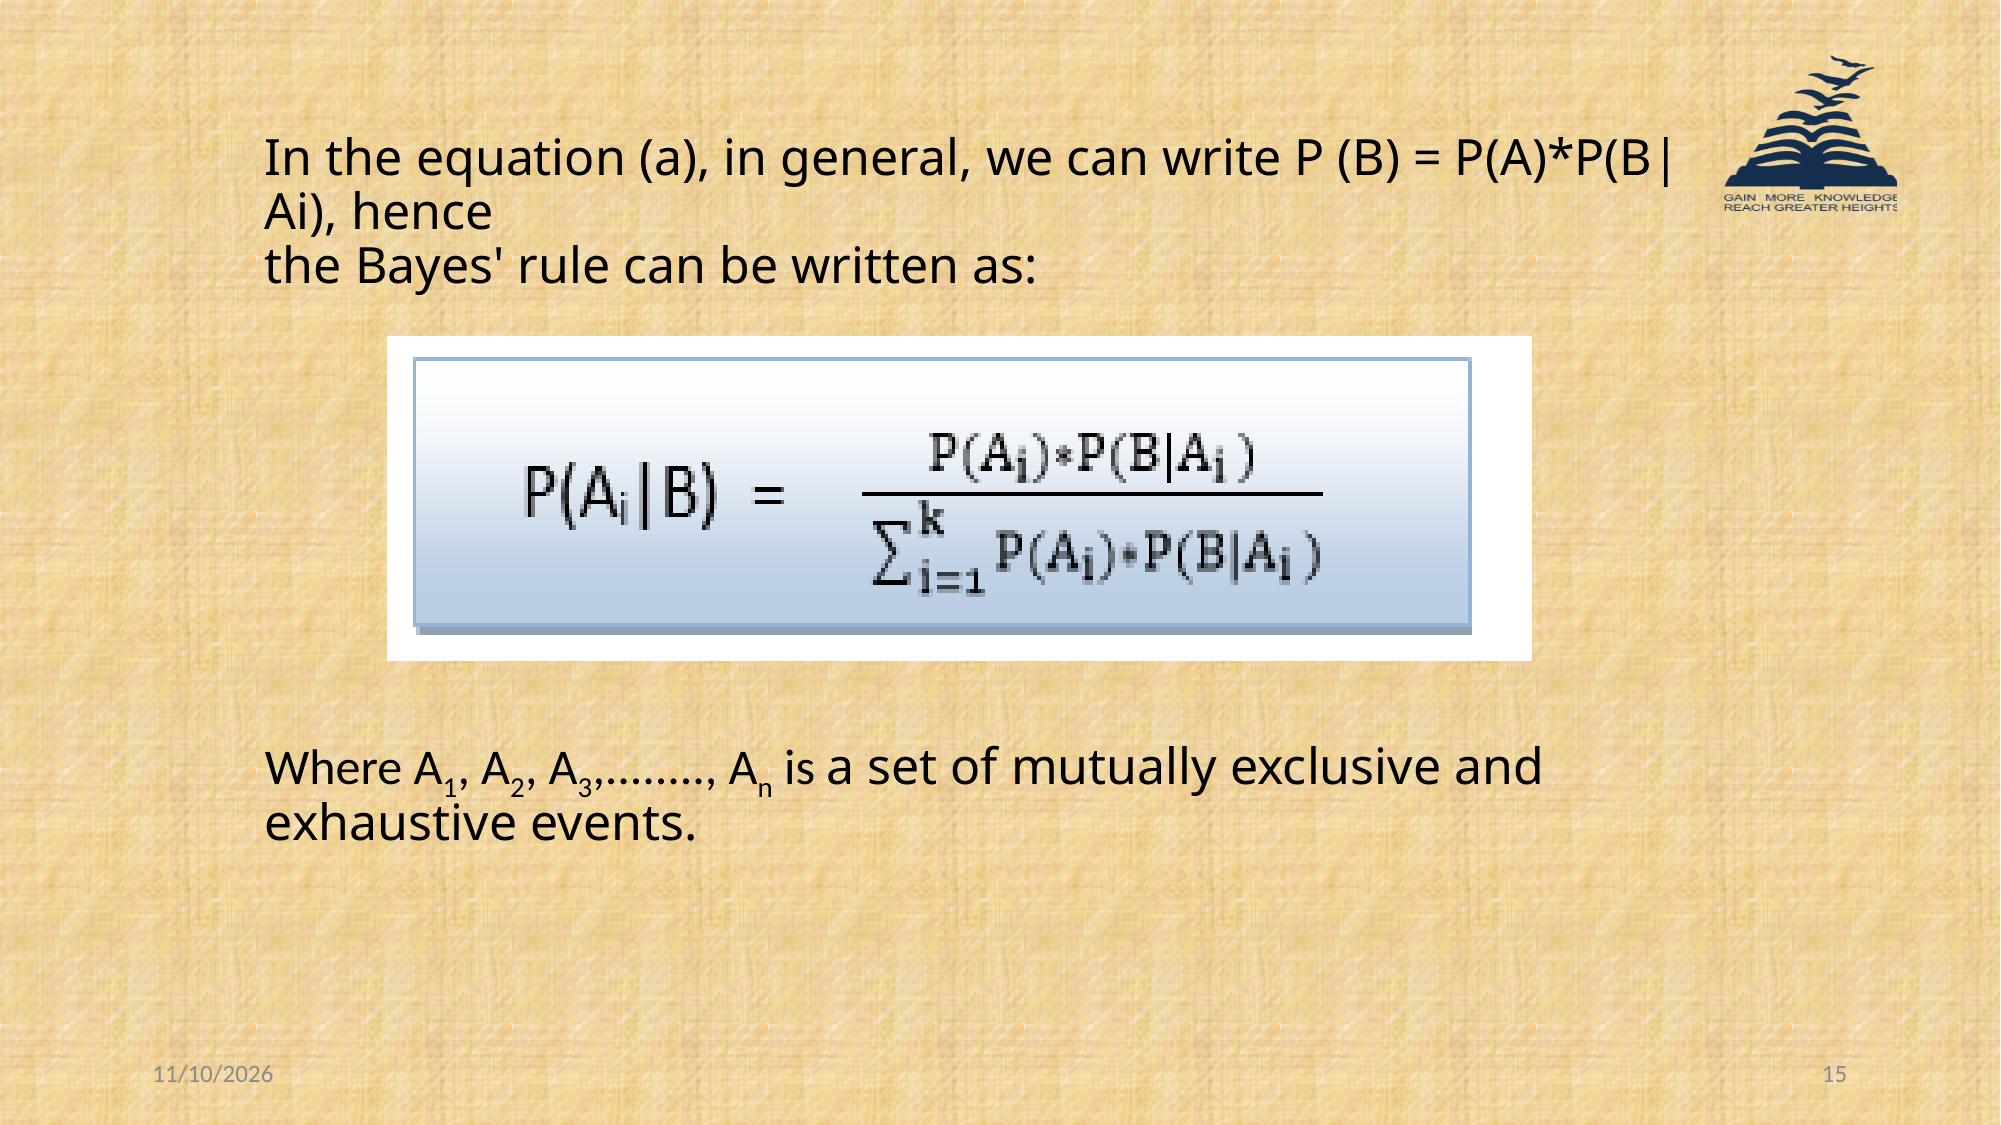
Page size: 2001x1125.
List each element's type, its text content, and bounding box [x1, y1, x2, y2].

picture [0, 0, 2001, 1125]
title In the equation (a), in general, we can write P (B) = P(A)*P(B|Ai), hence the Bayes' rule can be written as: [249, 133, 1750, 302]
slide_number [137, 1042, 588, 1103]
subtitle Where A1, A2, A3,........, An is a set of mutually exclusive and exhaustive events. [249, 728, 1750, 942]
slide_number 15 [1412, 1042, 1863, 1103]
